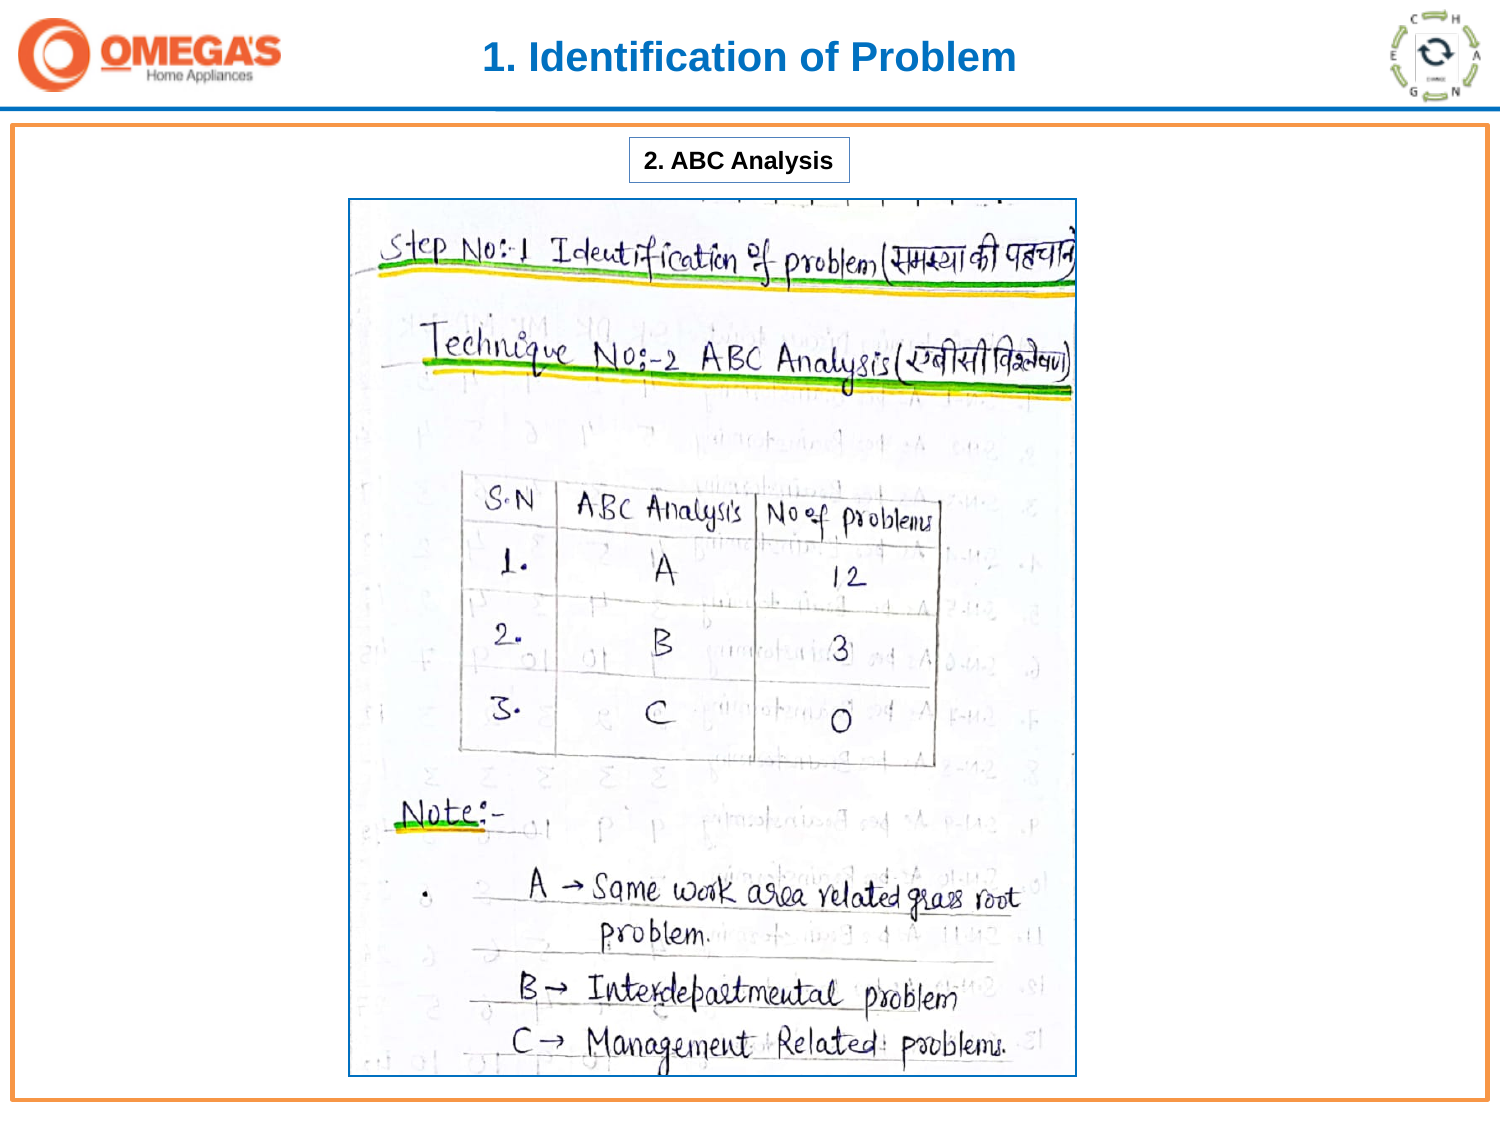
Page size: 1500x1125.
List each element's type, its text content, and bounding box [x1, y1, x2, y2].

picture [1380, 1, 1492, 108]
text_box 1. Identification of Problem [467, 21, 1033, 87]
picture [17, 17, 281, 92]
text_box [10, 123, 1490, 1102]
picture [349, 199, 1076, 1076]
text_box 2. ABC Analysis [629, 137, 850, 183]
